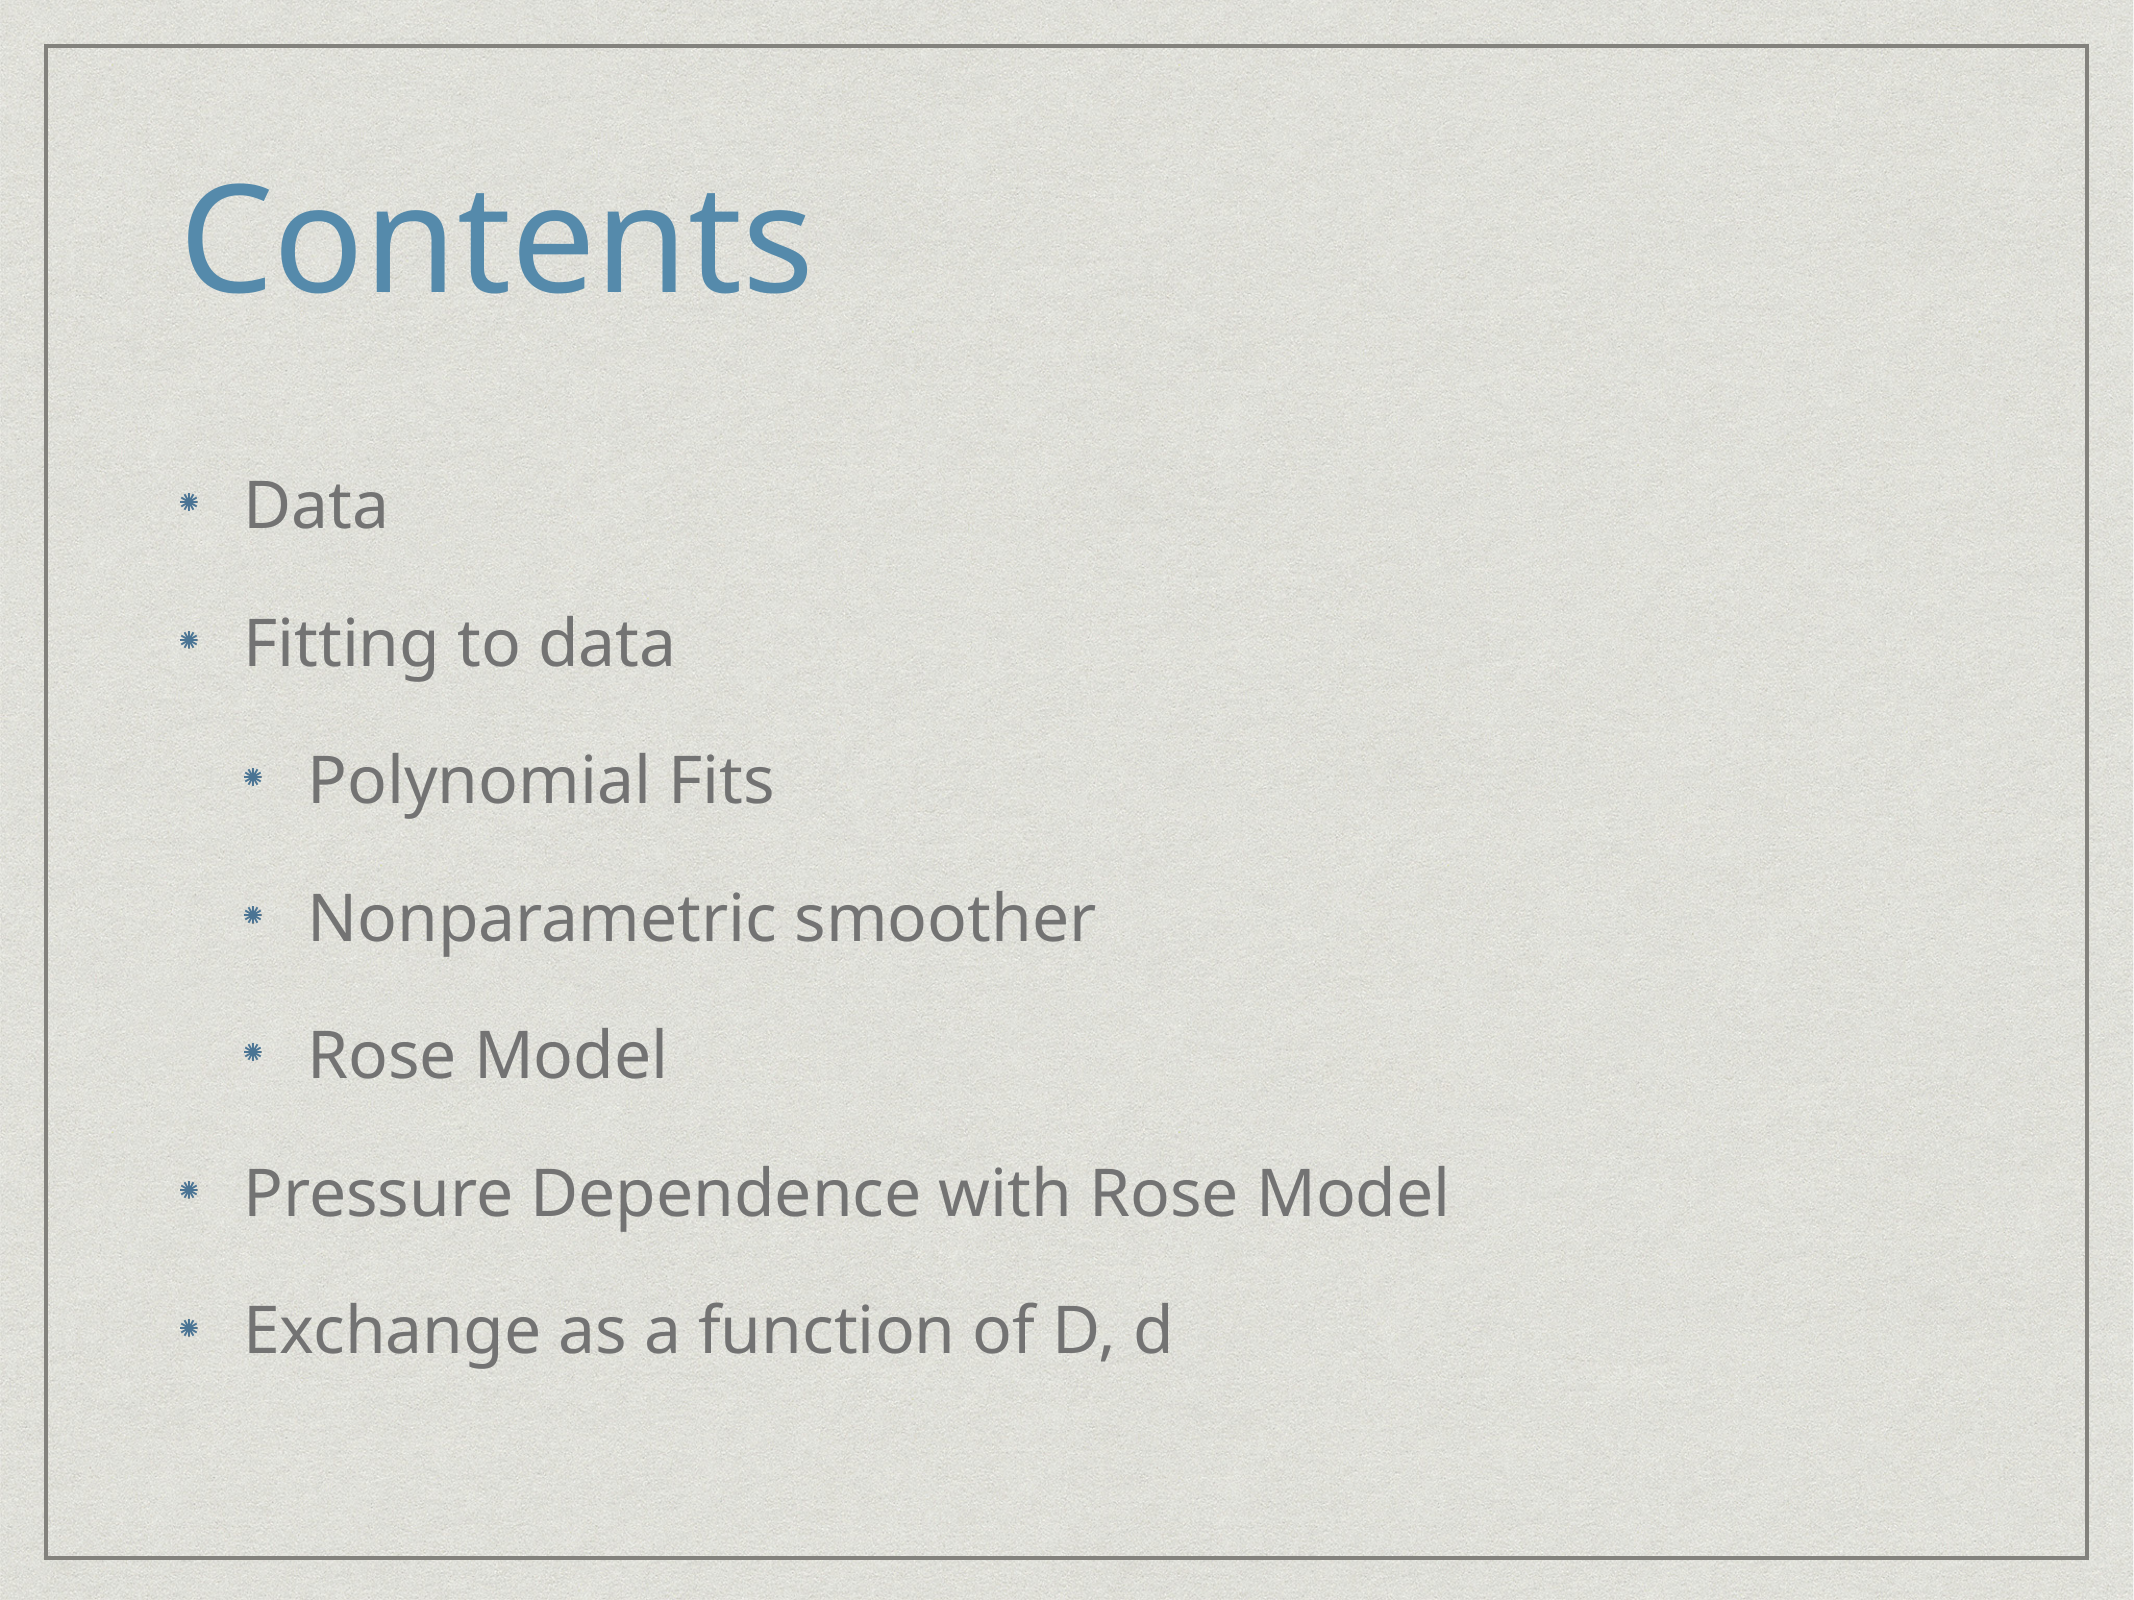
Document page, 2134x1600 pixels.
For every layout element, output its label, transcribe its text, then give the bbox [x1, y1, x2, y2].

title Contents [170, 43, 1963, 445]
list Data Fitting to data Polynomial Fits Nonparametric smoother Rose Model Pressure Dependence with Rose Model Exchange as a function of D, d [170, 453, 1963, 1393]
picture [0, 0, 2134, 1600]
